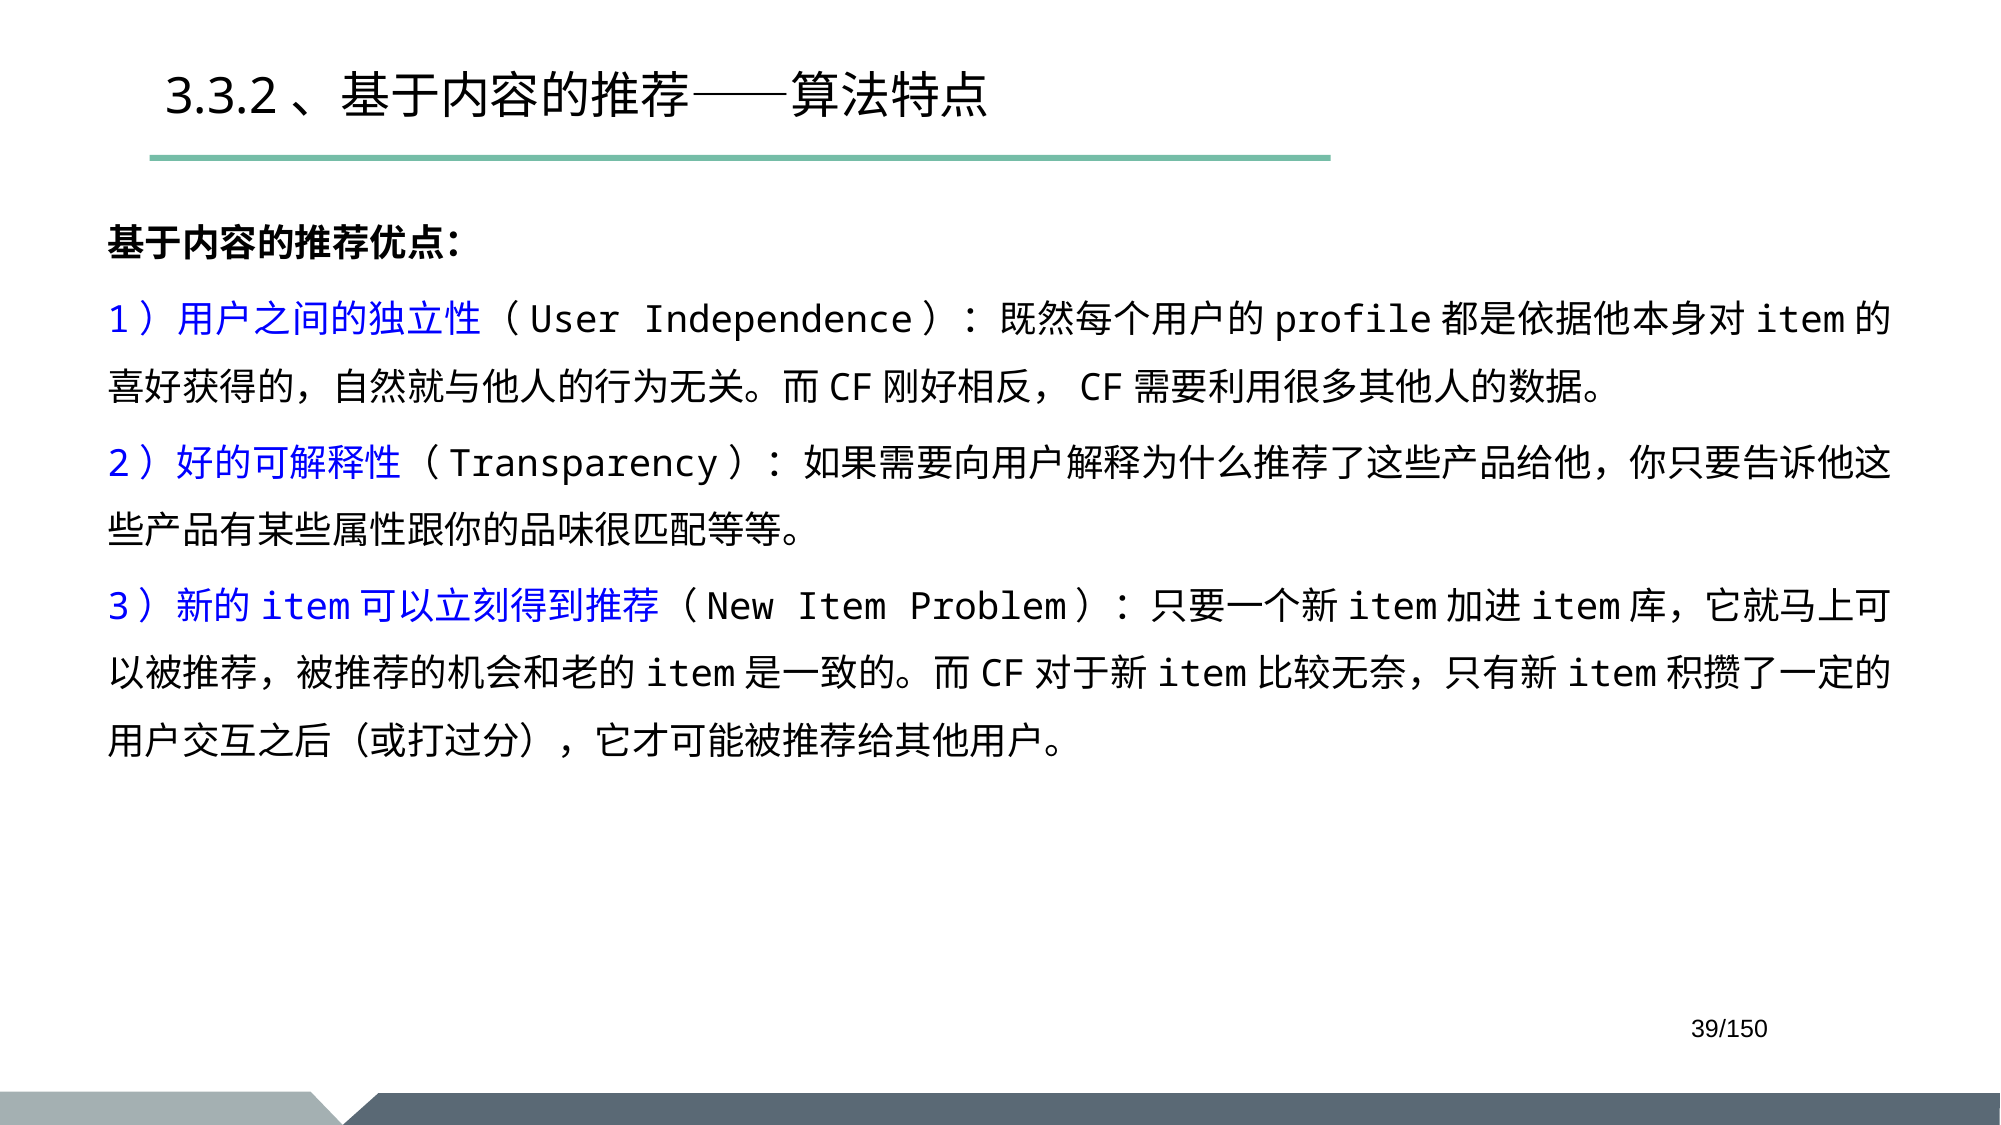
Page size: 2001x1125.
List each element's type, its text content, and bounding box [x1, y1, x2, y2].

list 基于内容的推荐优点： 1）用户之间的独立性（User Independence）：既然每个用户的profile都是依据他本身对item的喜好获得的，自然就与他人的行为无关。而CF刚好相反，CF需要利用很多其他人的数据。 2）好的可解释性（Transparency）：如果需要向用户解释为什么推荐了这些产品给他，你只要告诉他这些产品有某些属性跟你的品味很匹配等等。 3）新的item可以立刻得到推荐（New Item Problem）：只要一个新item加进item库，它就马上可以被推荐，被推荐的机会和老的item是一致的。而CF对于新item比较无奈，只有新item积攒了一定的用户交互之后（或打过分），它才可能被推荐给其他用户。 [99, 188, 1901, 959]
title 3.3.2、基于内容的推荐——算法特点 [157, 28, 1406, 159]
slide_number /150 [1680, 1004, 1777, 1051]
